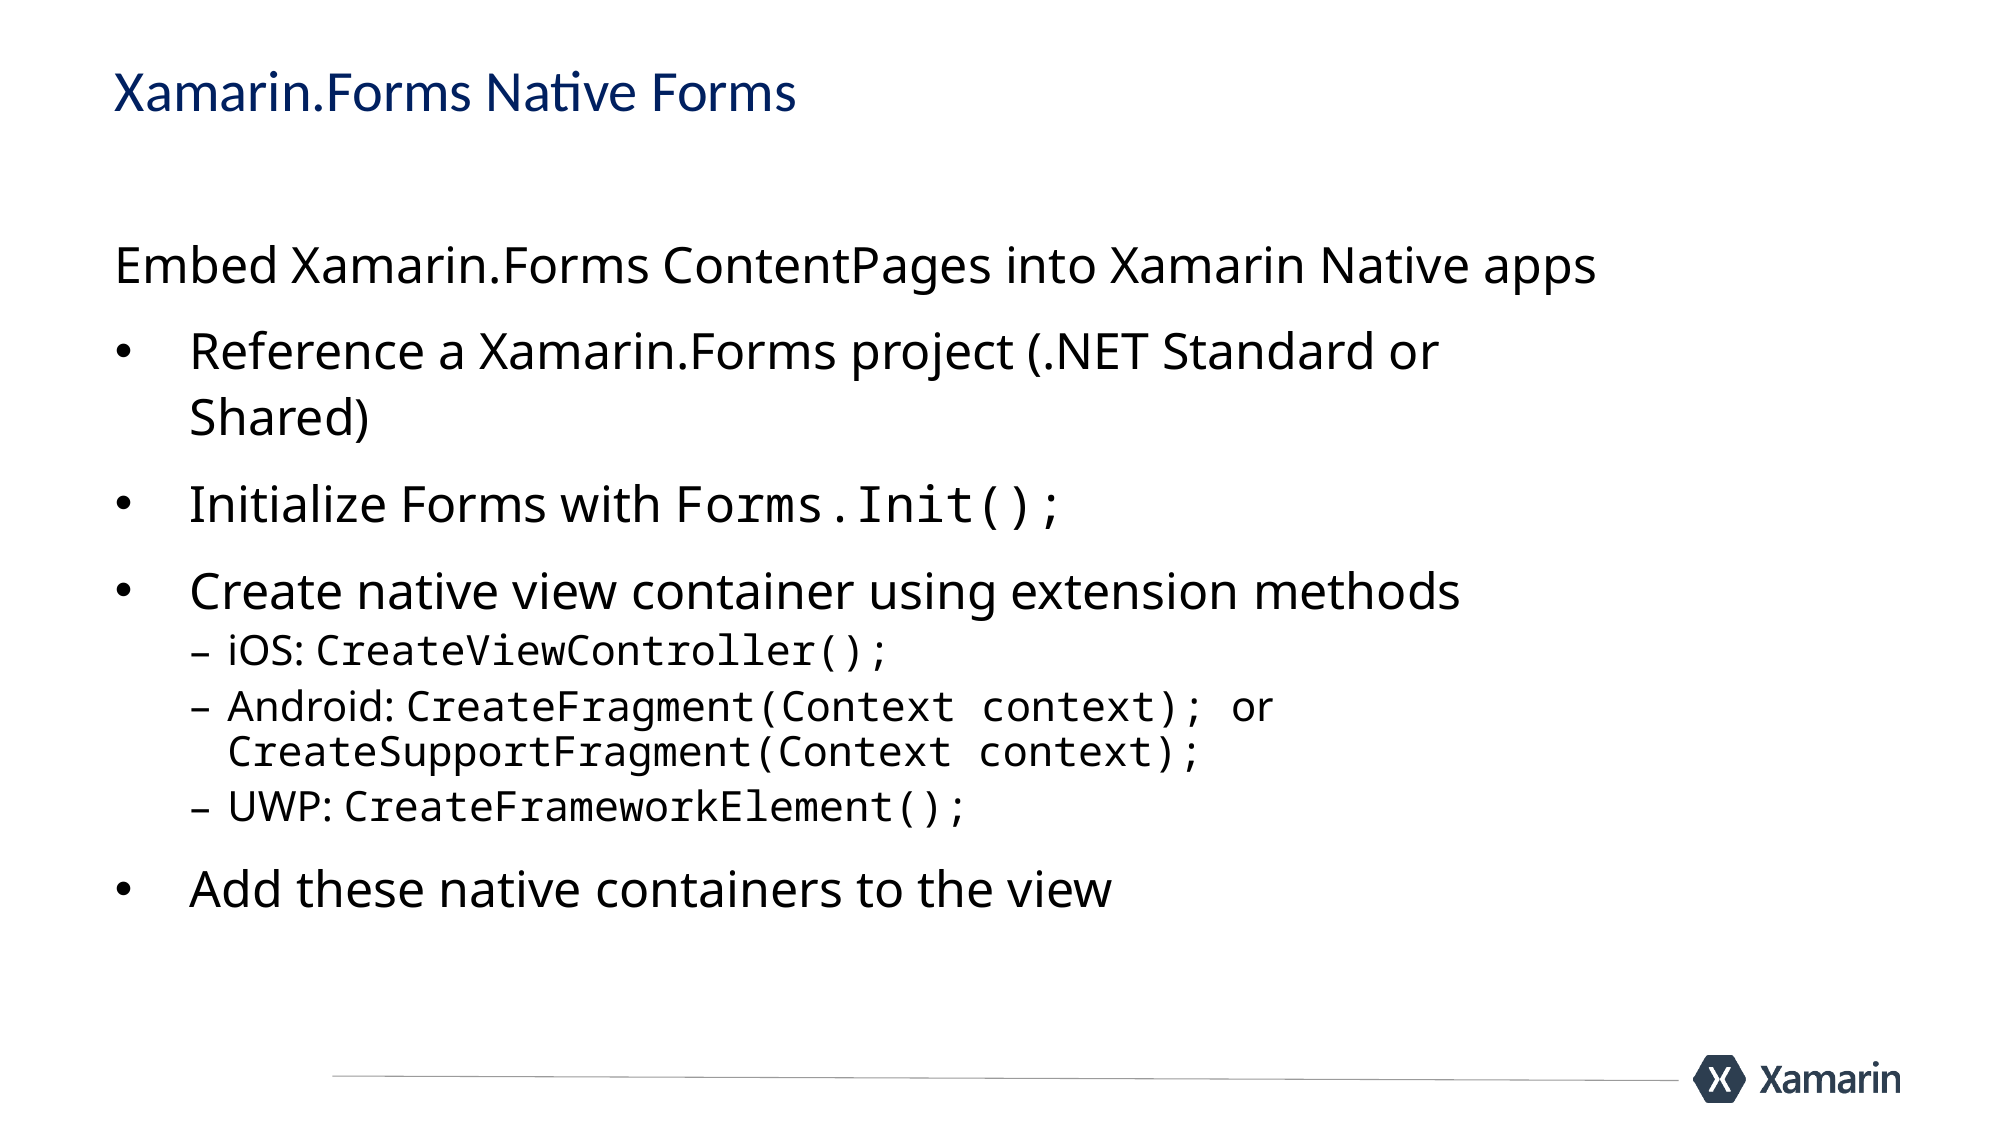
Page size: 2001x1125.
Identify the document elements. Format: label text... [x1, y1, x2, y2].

picture [1693, 1055, 1900, 1103]
title Xamarin.Forms Native Forms [99, 49, 1900, 136]
list Embed Xamarin.Forms ContentPages into Xamarin Native apps Reference a Xamarin.Forms project (.NET Standard or Shared) Initialize Forms with Forms.Init(); Create native view container using extension methods iOS: CreateViewController(); Android: CreateFragment(Context context); or CreateSupportFragment(Context context); UWP: CreateFrameworkElement(); Add these native containers to the view [99, 219, 1629, 942]
